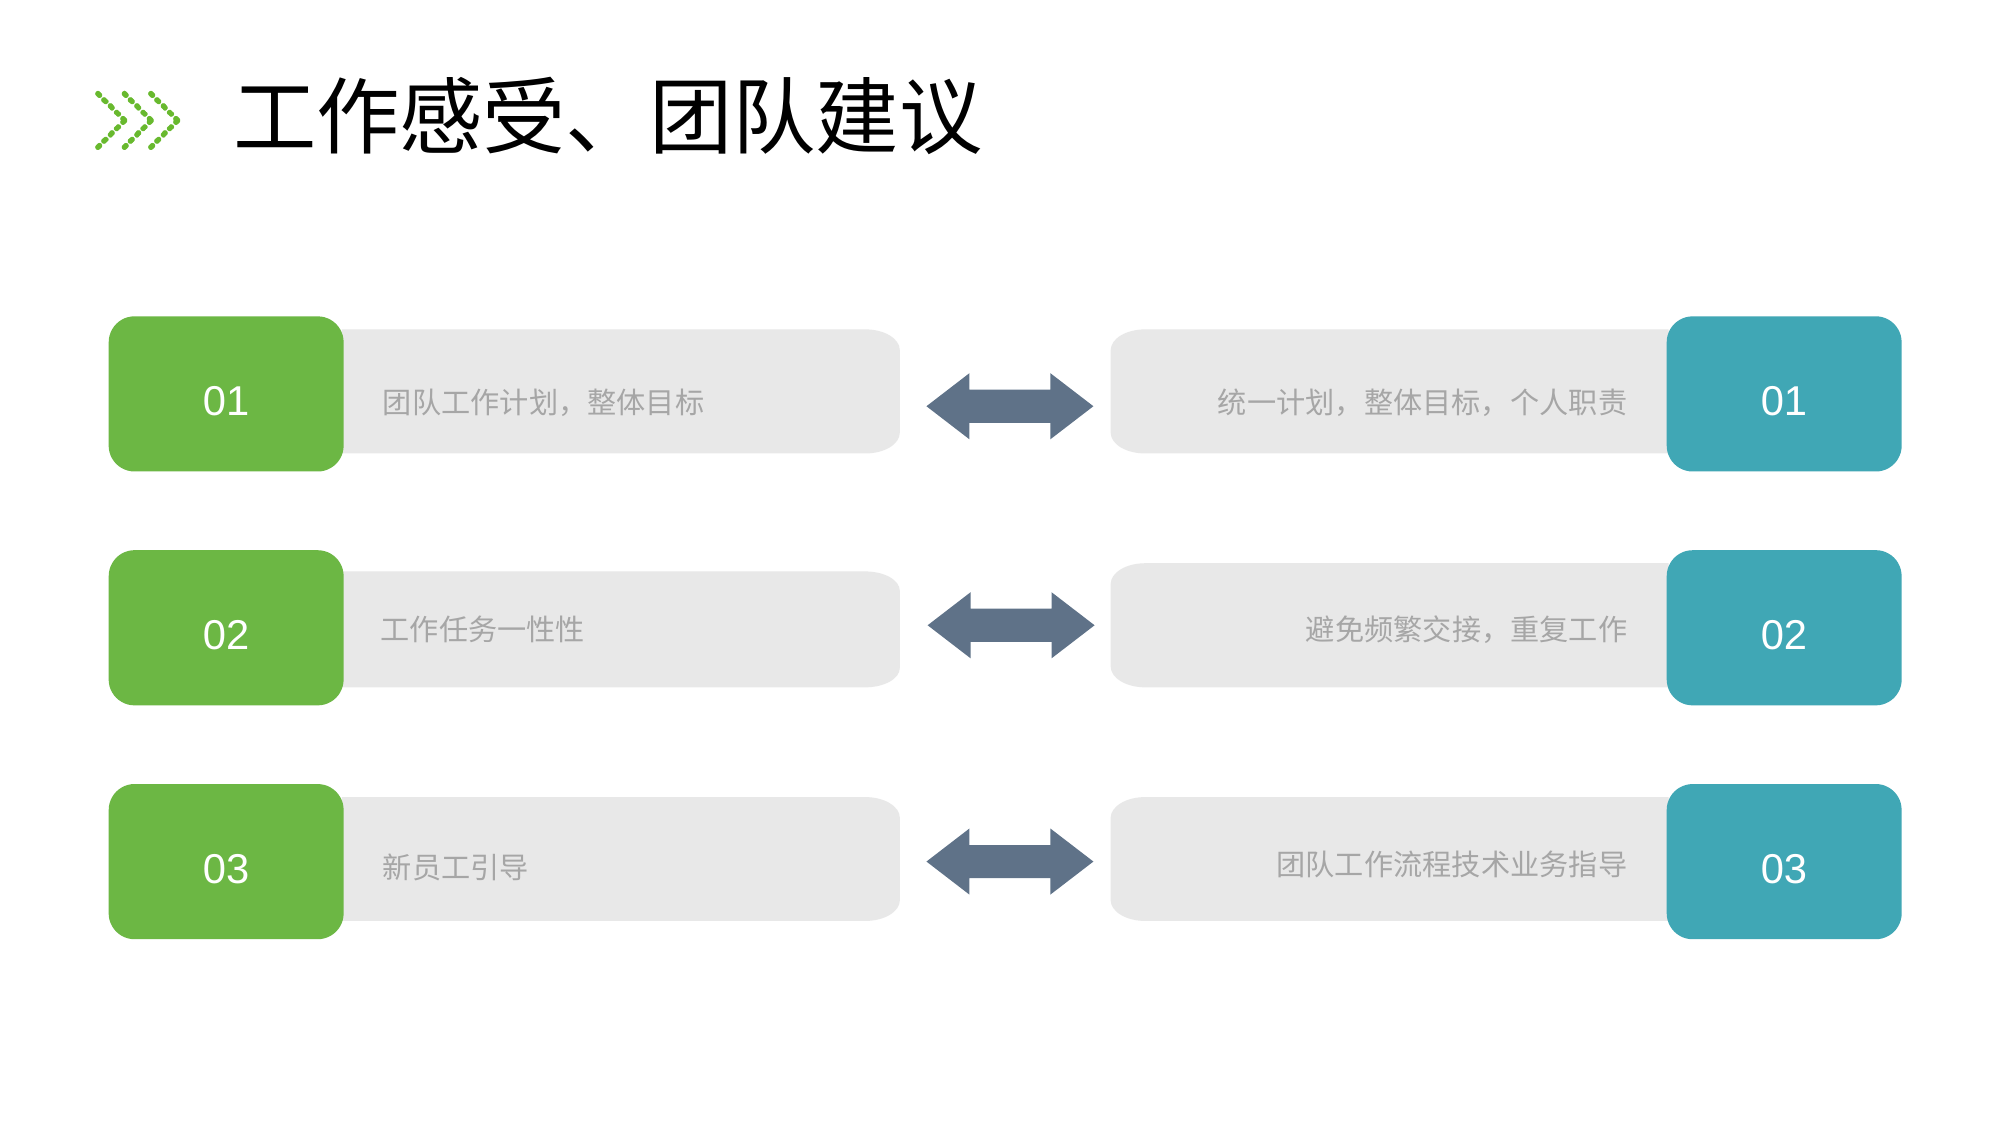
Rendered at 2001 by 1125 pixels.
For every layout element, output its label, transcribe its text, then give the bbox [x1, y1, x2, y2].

text_box 01 [1665, 315, 1903, 473]
text_box [924, 371, 1096, 442]
text_box 02 [1665, 549, 1903, 707]
text_box 03 [107, 782, 345, 941]
text_box 01 [107, 315, 345, 473]
text_box [342, 796, 901, 922]
text_box [344, 570, 901, 689]
text_box [924, 826, 1096, 897]
text_box 团队工作计划，整体目标 [382, 377, 771, 420]
text_box [342, 328, 901, 455]
text_box 工作任务一性性 [380, 604, 769, 647]
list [94, 90, 181, 151]
title 工作感受、团队建议 [218, 11, 1869, 230]
text_box 团队工作流程技术业务指导 [1239, 839, 1628, 882]
text_box 02 [107, 549, 345, 707]
text_box [925, 590, 1097, 661]
text_box [1109, 328, 1669, 455]
text_box 避免频繁交接，重复工作 [1239, 604, 1628, 647]
text_box [1109, 562, 1669, 689]
text_box 统一计划，整体目标，个人职责 [1213, 377, 1628, 420]
text_box 新员工引导 [382, 842, 771, 885]
text_box 03 [1665, 782, 1903, 941]
text_box [1109, 796, 1669, 922]
